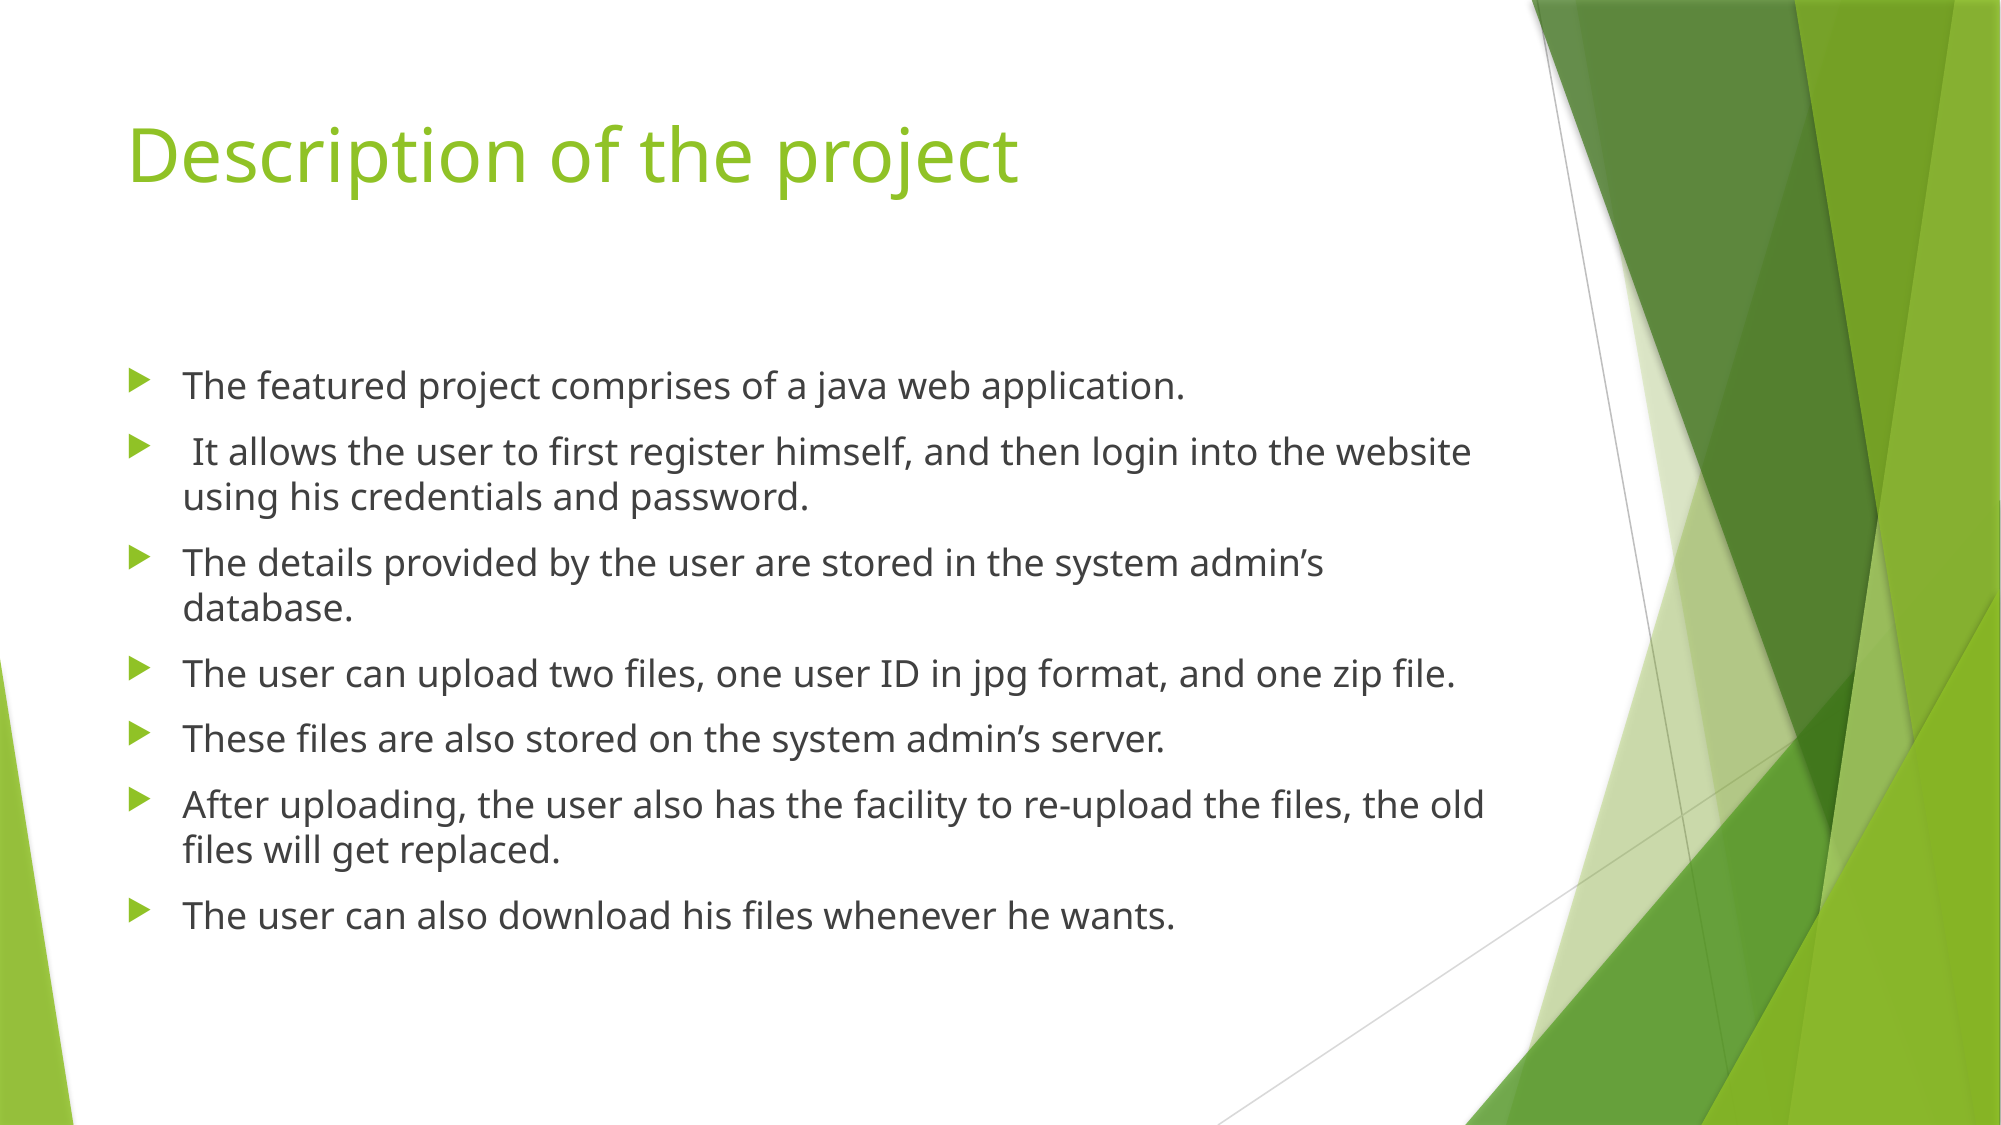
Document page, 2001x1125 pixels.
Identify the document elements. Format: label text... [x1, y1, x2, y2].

list The featured project comprises of a java web application. It allows the user to first register himself, and then login into the website using his credentials and password. The details provided by the user are stored in the system admin’s database. The user can upload two files, one user ID in jpg format, and one zip file. These files are also stored on the system admin’s server. After uploading, the user also has the facility to re-upload the files, the old files will get replaced. The user can also download his files whenever he wants. [111, 354, 1522, 992]
title Description of the project [111, 99, 1522, 317]
